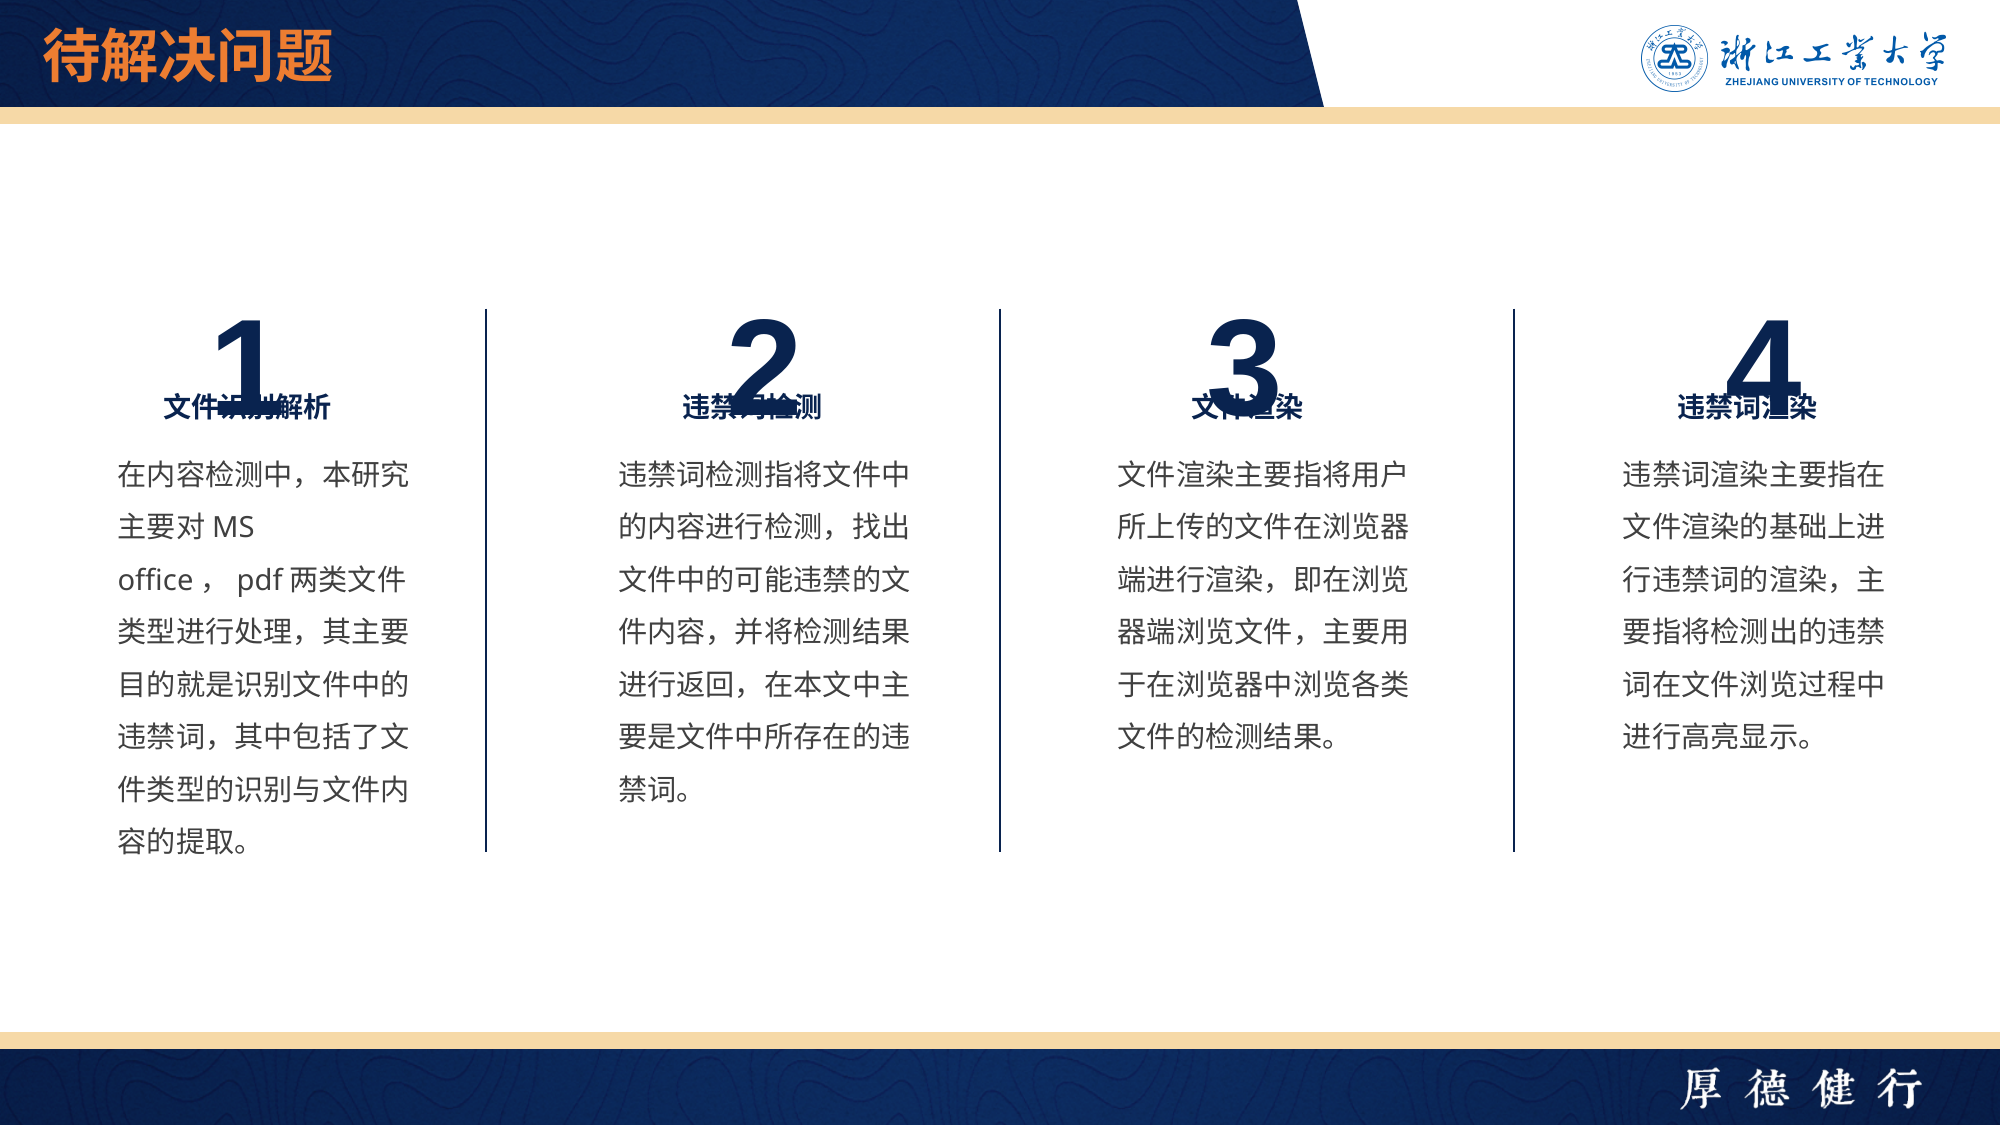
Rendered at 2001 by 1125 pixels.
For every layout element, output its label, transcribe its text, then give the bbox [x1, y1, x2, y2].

text_box 文件识别解析 [123, 375, 373, 431]
text_box 4 [1710, 270, 1817, 375]
text_box 3 [1191, 270, 1298, 375]
text_box 文件渲染 [1123, 375, 1373, 431]
text_box 违禁词渲染 [1623, 375, 1873, 431]
text_box 违禁词检测指将文件中的内容进行检测，找出文件中的可能违禁的文件内容，并将检测结果进行返回，在本文中主要是文件中所存在的违禁词。 [603, 431, 927, 814]
picture [0, 0, 2001, 1125]
text_box 违禁词检测 [628, 375, 878, 431]
text_box 2 [711, 270, 819, 375]
text_box 文件渲染主要指将用户所上传的文件在浏览器端进行渲染，即在浏览器端浏览文件，主要用于在浏览器中浏览各类文件的检测结果。 [1102, 431, 1427, 761]
text_box 在内容检测中，本研究主要对MS office，pdf两类文件类型进行处理，其主要目的就是识别文件中的违禁词，其中包括了文件类型的识别与文件内容的提取。 [102, 431, 428, 866]
text_box 违禁词渲染主要指在文件渲染的基础上进行违禁词的渲染，主要指将检测出的违禁词在文件浏览过程中进行高亮显示。 [1608, 431, 1930, 761]
text_box 1 [195, 270, 302, 375]
